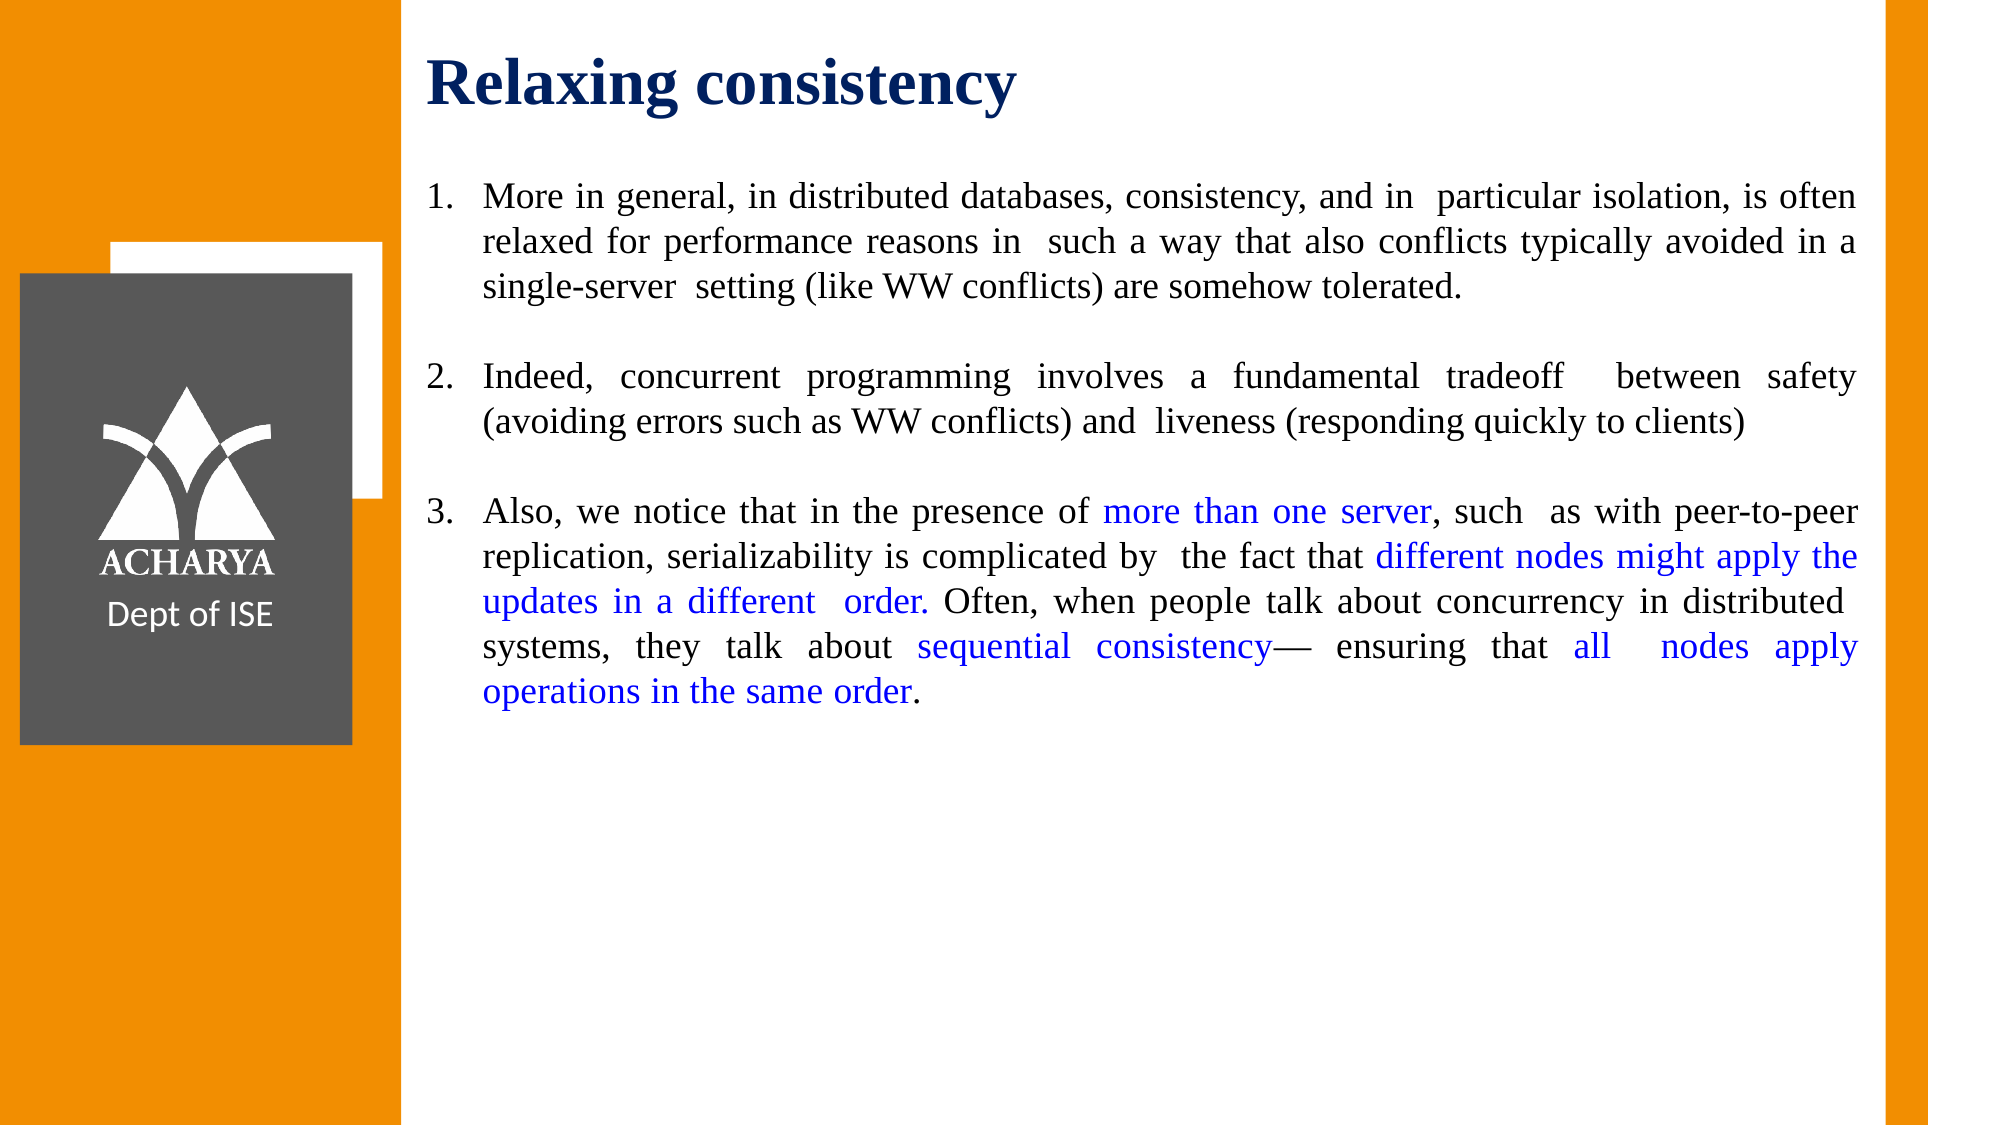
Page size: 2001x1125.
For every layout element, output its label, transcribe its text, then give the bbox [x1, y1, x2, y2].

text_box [19, 241, 383, 745]
text_box [0, 0, 402, 1125]
text_box More in general, in distributed databases, consistency, and in particular isolation, is often relaxed for performance reasons in such a way that also conflicts typically avoided in a single-server setting (like WW conflicts) are somehow tolerated. Indeed, concurrent programming involves a fundamental tradeoff between safety (avoiding errors such as WW conflicts) and liveness (responding quickly to clients) Also, we notice that in the presence of more than one server, such as with peer-to-peer replication, serializability is complicated by the fact that different nodes might apply the updates in a different order. Often, when people talk about concurrency in distributed systems, they talk about sequential consistency— ensuring that all nodes apply operations in the same order. [411, 163, 1874, 764]
text_box [1885, 0, 1928, 1125]
text_box Relaxing consistency [411, 30, 1532, 126]
